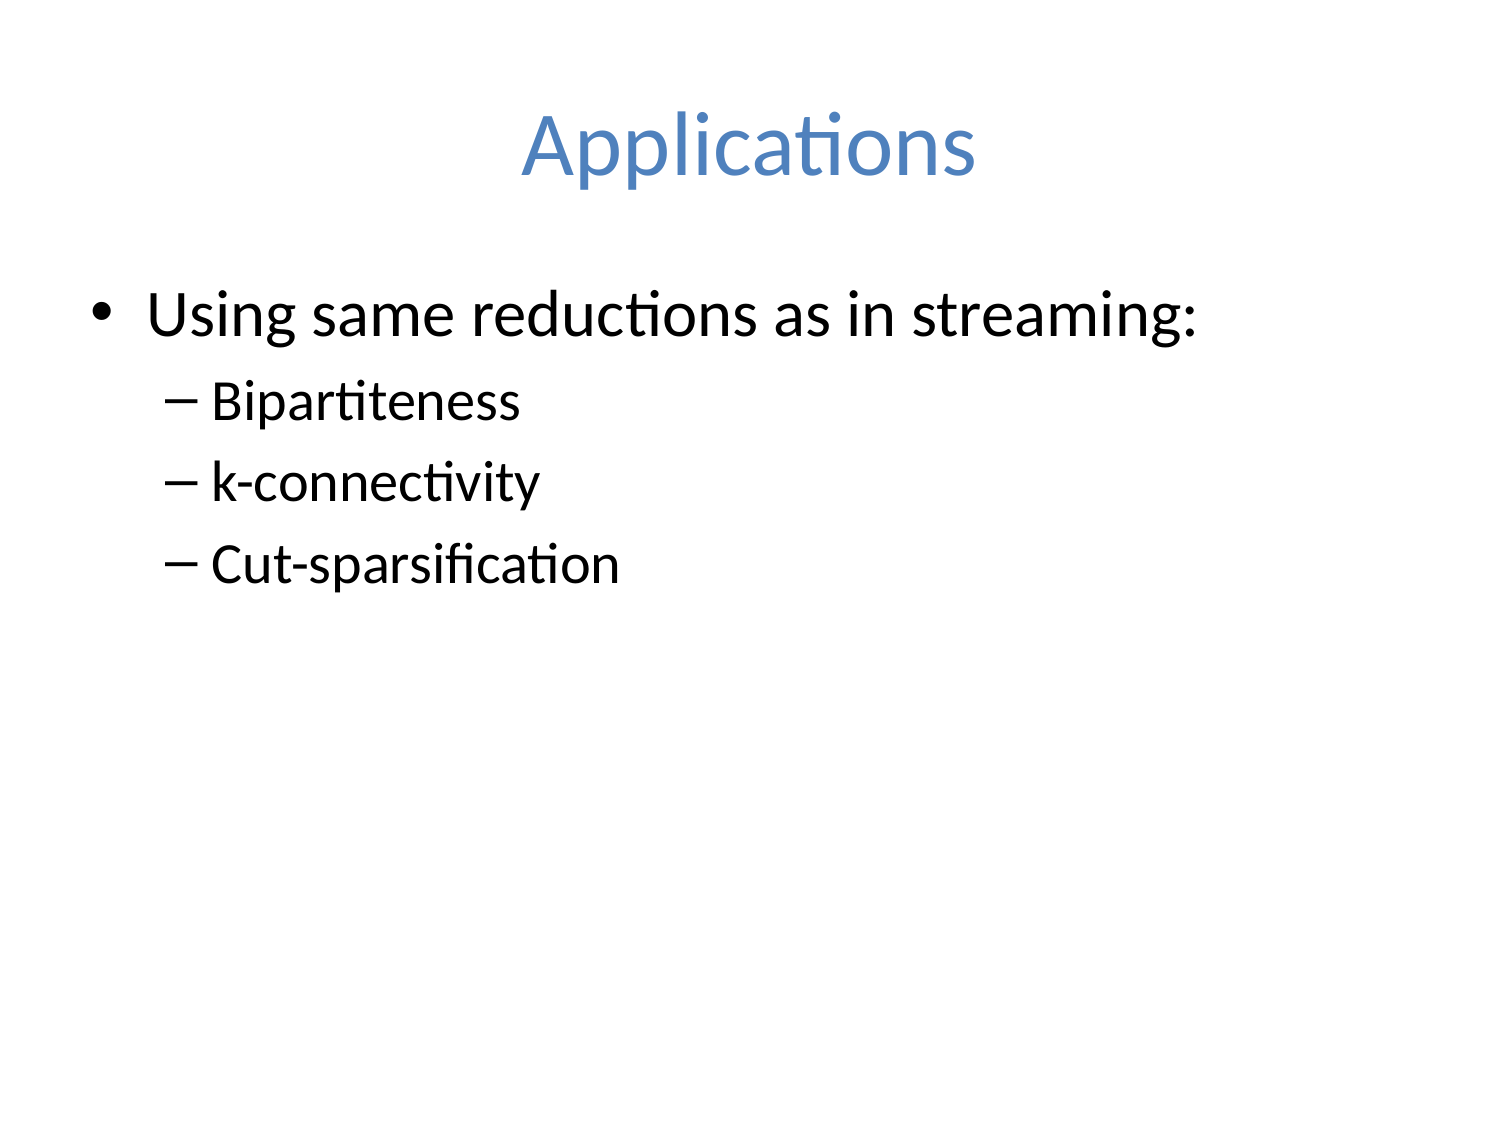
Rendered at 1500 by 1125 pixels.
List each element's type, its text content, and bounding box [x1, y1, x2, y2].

list Using same reductions as in streaming: Bipartiteness k-connectivity Cut-sparsification [75, 262, 1425, 1005]
title Applications [75, 45, 1425, 233]
